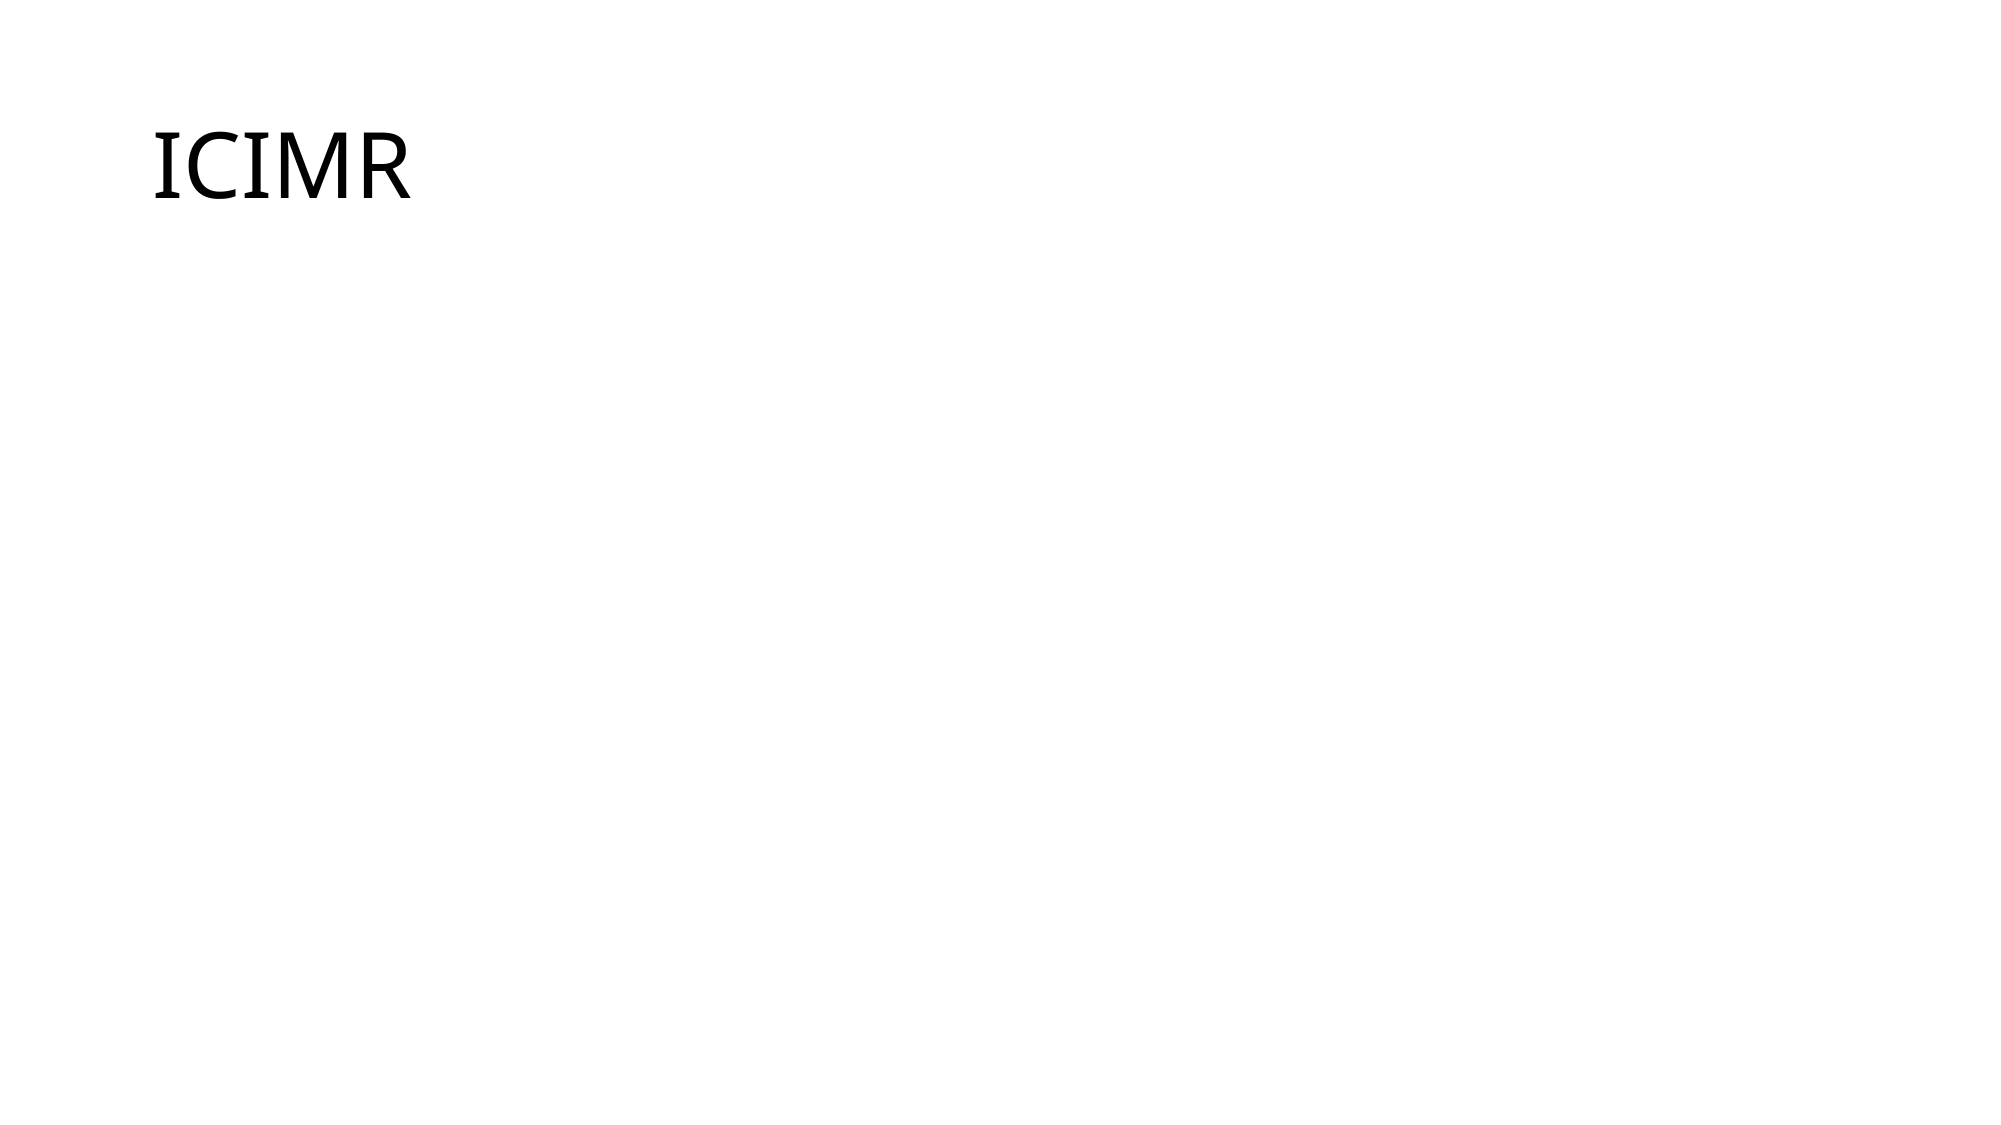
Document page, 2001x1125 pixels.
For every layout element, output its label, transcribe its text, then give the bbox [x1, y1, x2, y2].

title ICIMR [137, 59, 1863, 278]
